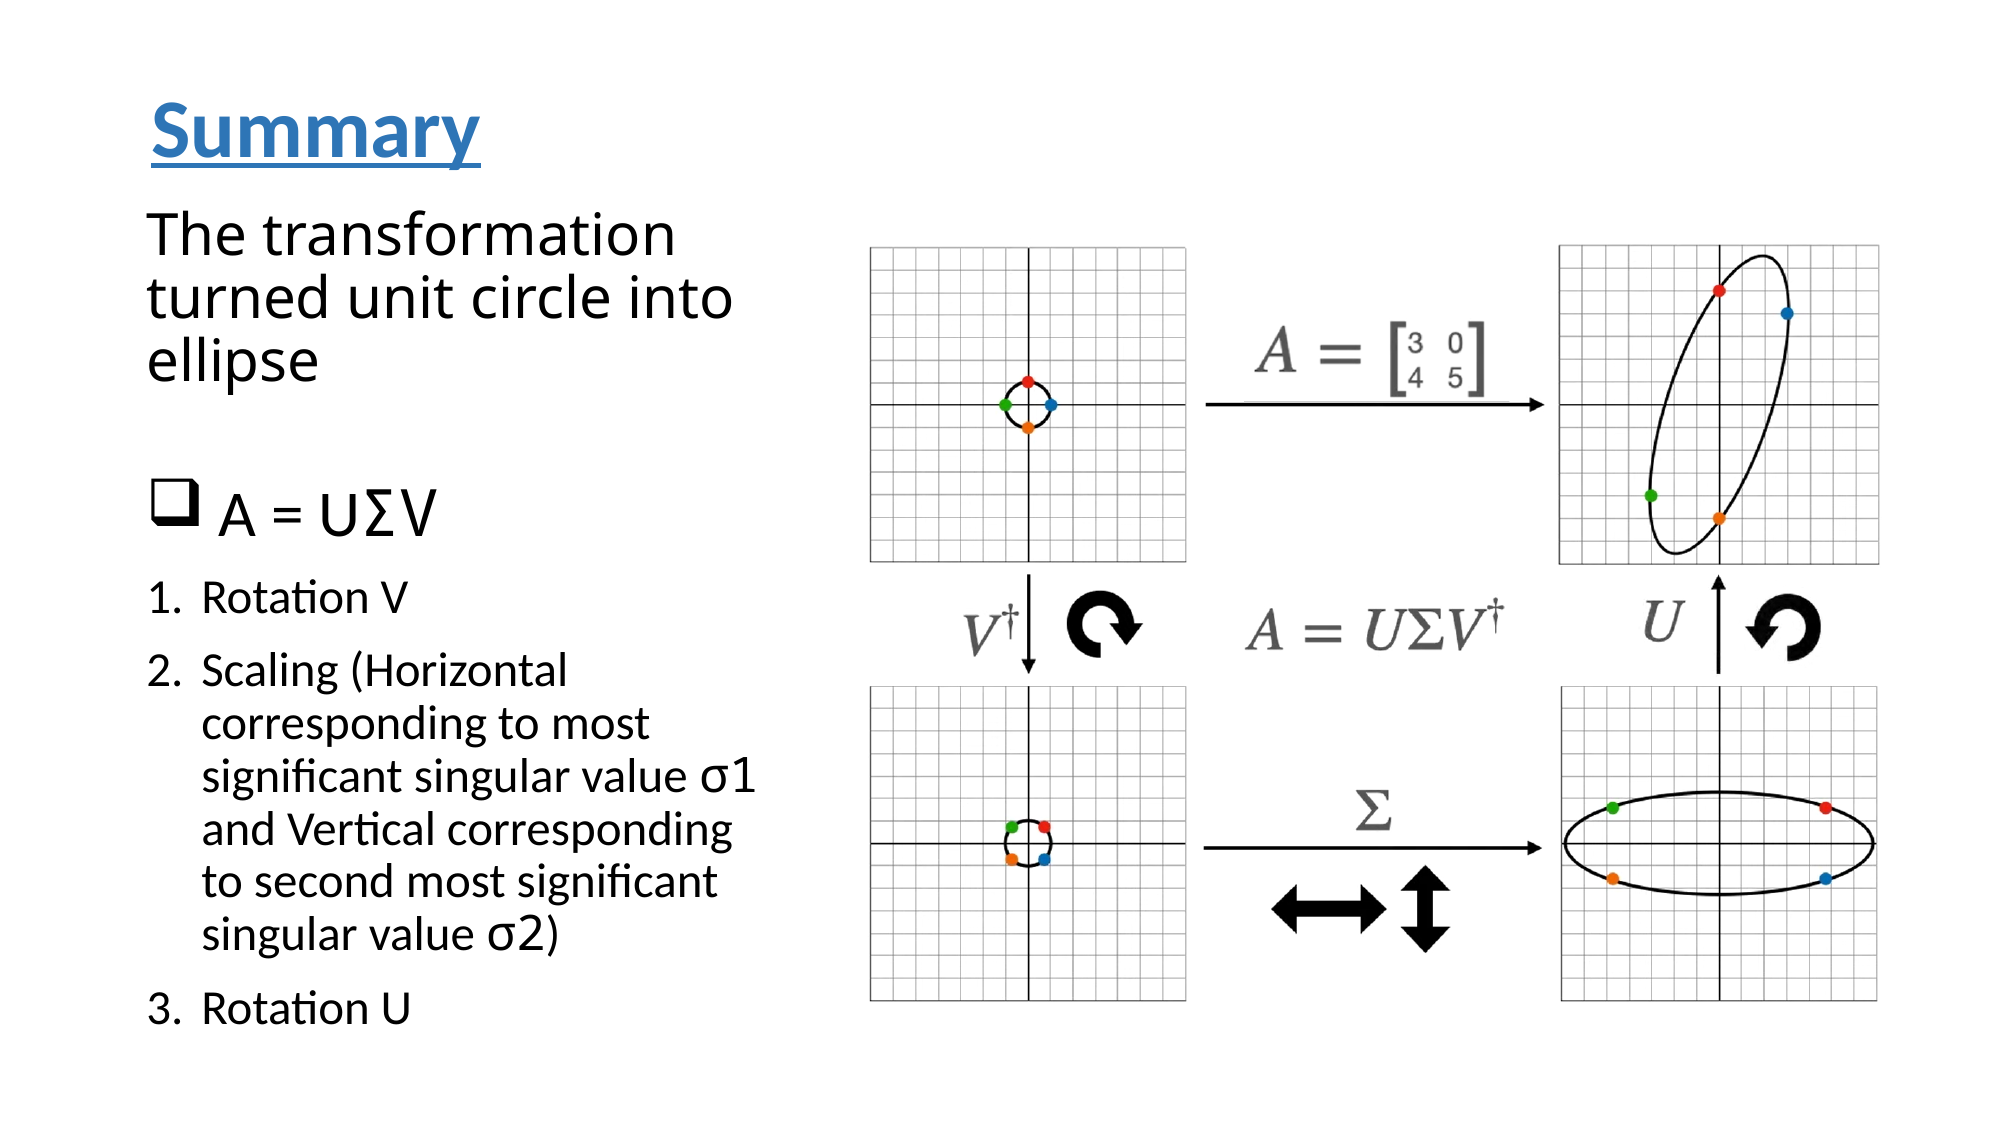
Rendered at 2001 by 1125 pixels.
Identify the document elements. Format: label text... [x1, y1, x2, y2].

picture [1244, 300, 1510, 402]
title The transformation turned unit circle into ellipse [131, 138, 777, 402]
text_box Summary [136, 66, 612, 182]
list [825, 236, 1929, 1007]
